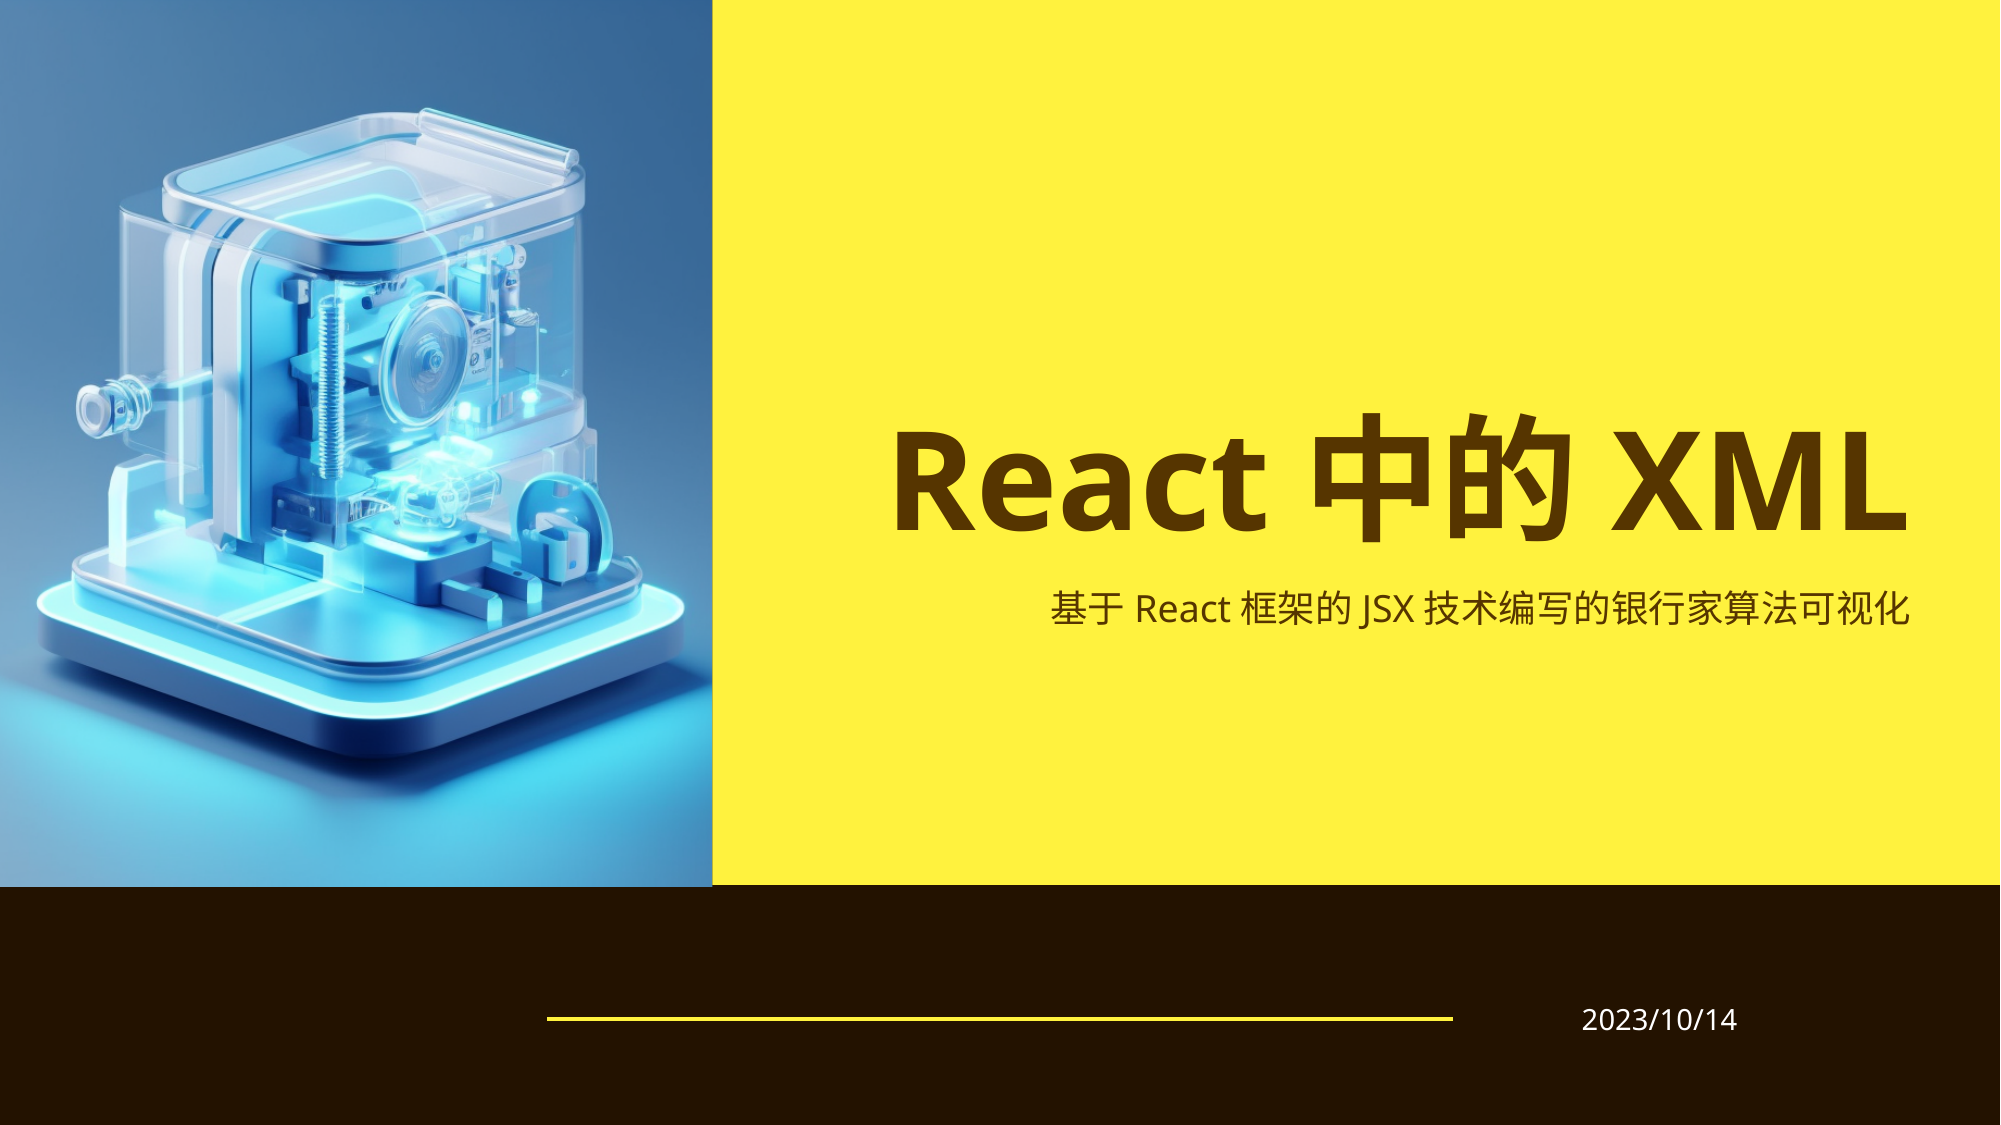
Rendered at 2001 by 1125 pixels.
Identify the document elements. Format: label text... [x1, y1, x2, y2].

text_box [713, 0, 2000, 886]
text_box 2023/10/14 [1581, 995, 1911, 1042]
text_box React中的XML [864, 108, 1911, 559]
text_box 基于React框架的JSX技术编写的银行家算法可视化 [864, 585, 1911, 821]
picture [0, 0, 713, 887]
